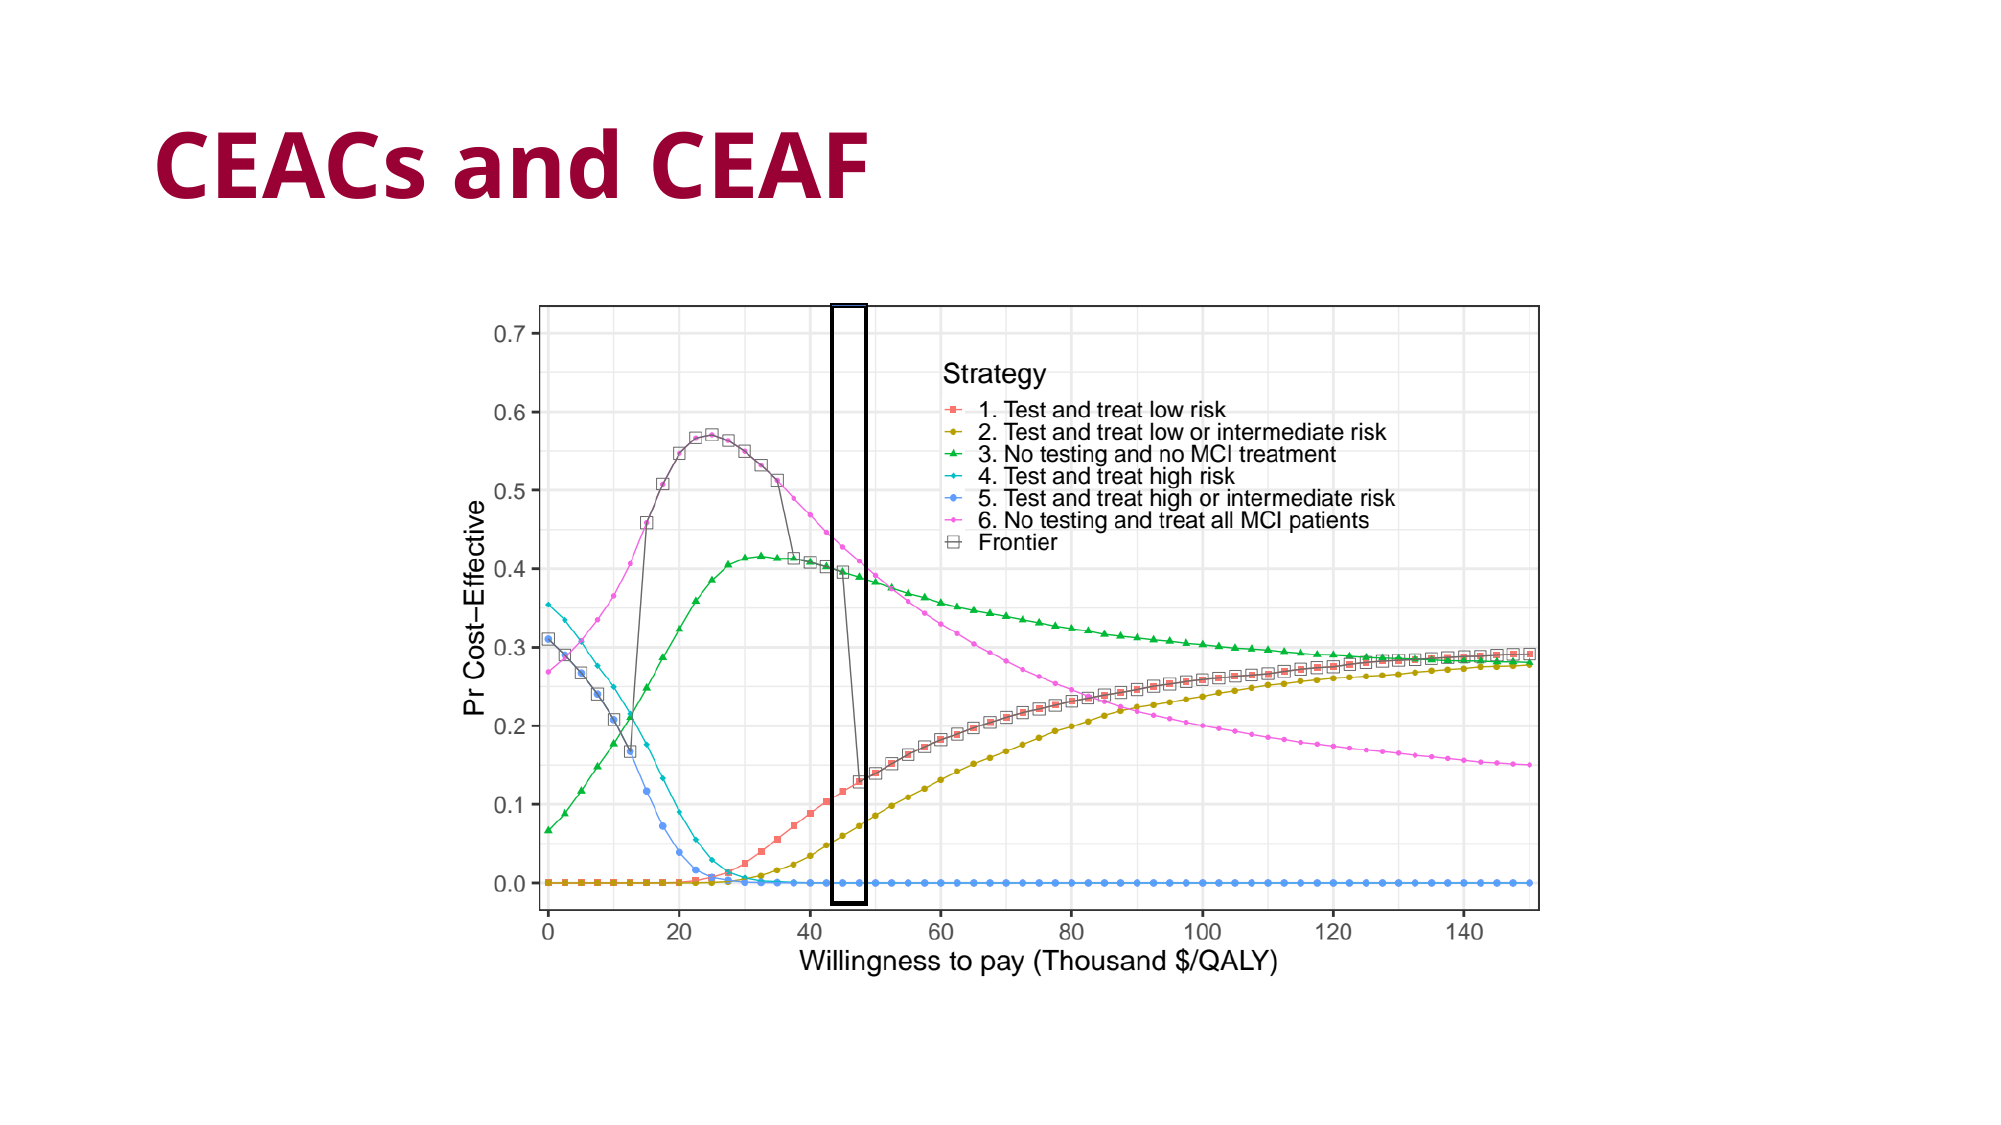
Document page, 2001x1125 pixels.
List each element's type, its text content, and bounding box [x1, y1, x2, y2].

title CEACs and CEAF [137, 59, 1863, 278]
picture [449, 304, 1551, 985]
